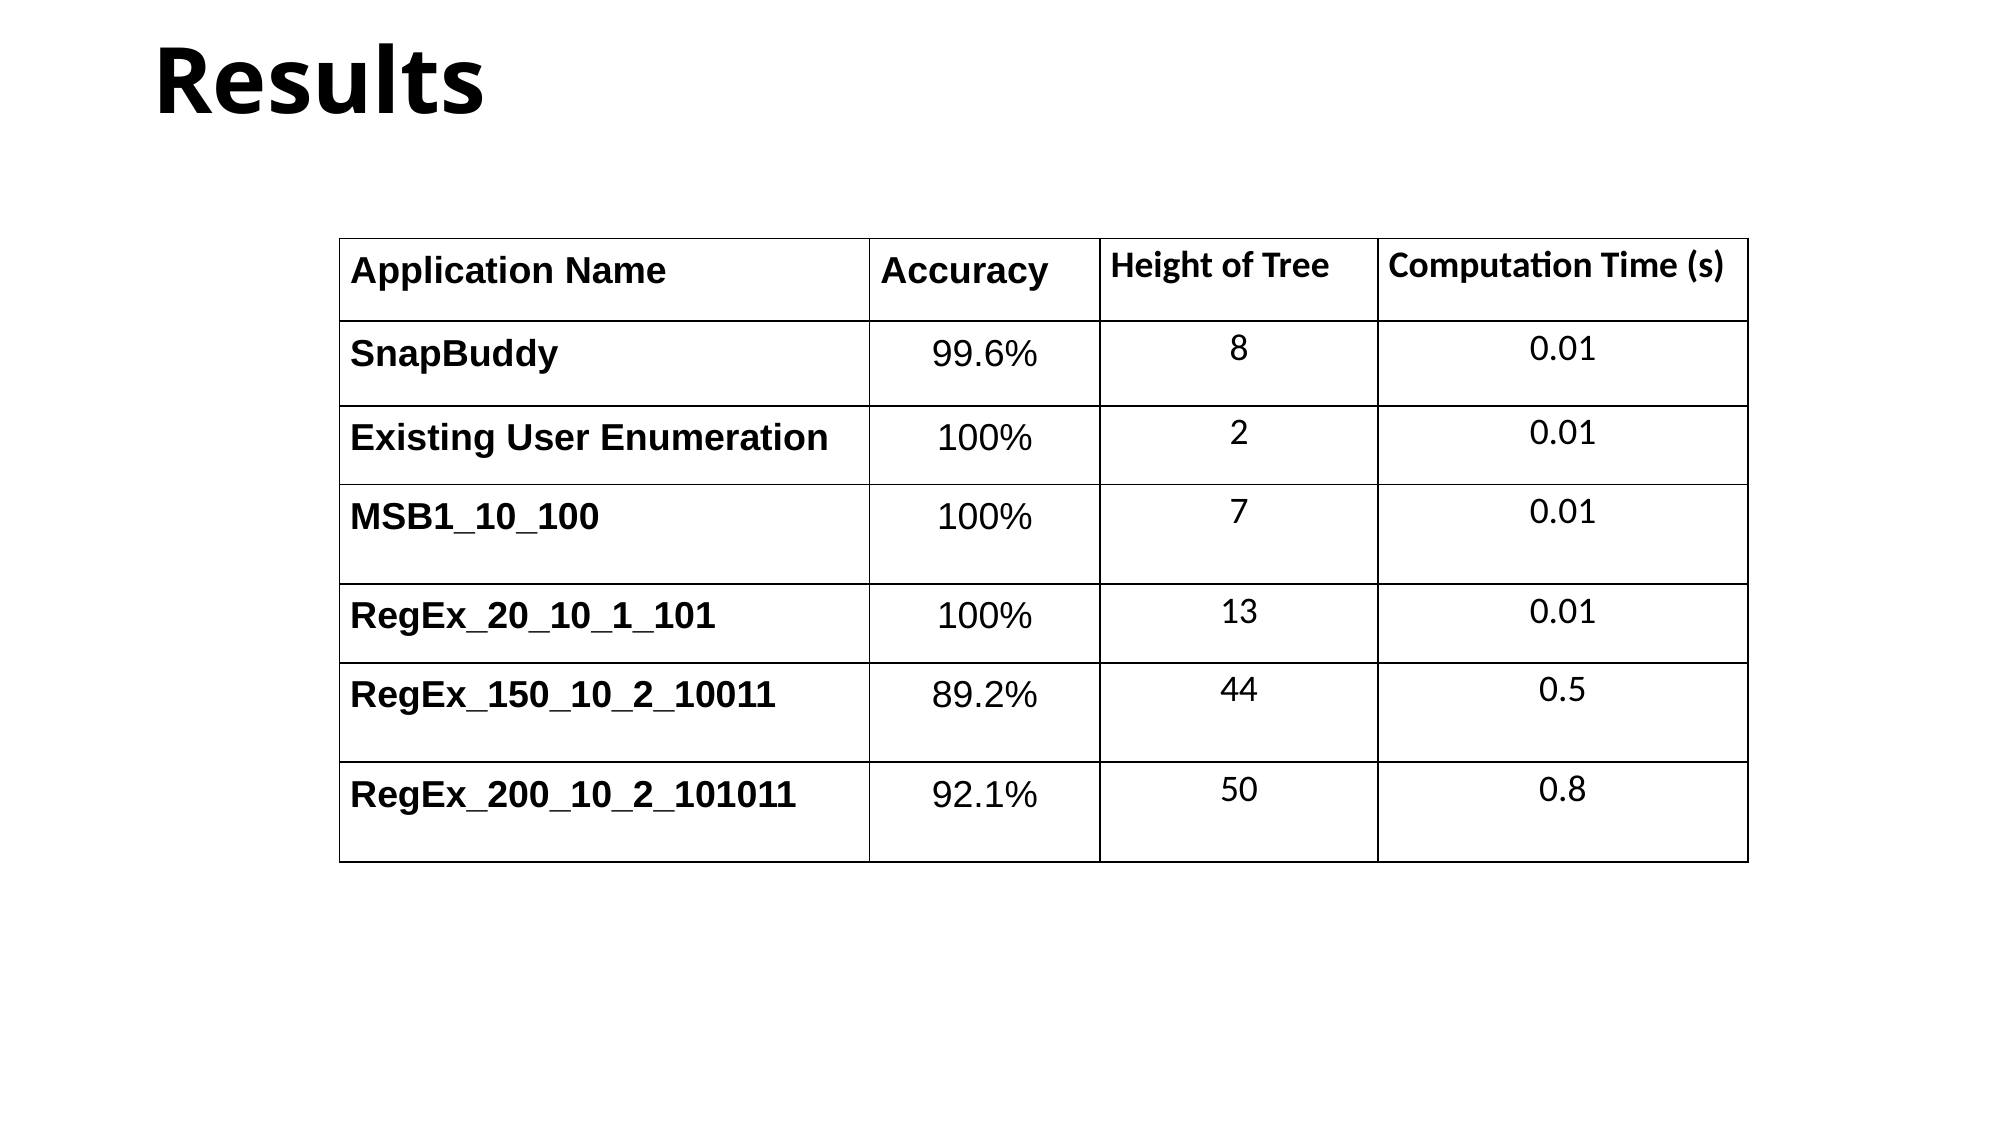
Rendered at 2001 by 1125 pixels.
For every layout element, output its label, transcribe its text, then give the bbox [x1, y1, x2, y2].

table_cell Existing User Enumeration [340, 407, 869, 484]
table_cell 0.8 [1379, 763, 1747, 861]
table_cell RegEx_200_10_2_101011 [340, 763, 869, 861]
table_cell RegEx_150_10_2_10011 [340, 664, 869, 761]
table_cell 92.1% [870, 763, 1099, 861]
table_cell 44 [1101, 664, 1377, 761]
table_cell 0.5 [1379, 664, 1747, 761]
text_box [513, 239, 2000, 435]
table_cell 100% [870, 435, 1099, 484]
table_cell RegEx_20_10_1_101 [340, 585, 869, 662]
table_cell 7 [1101, 485, 1377, 583]
table_cell 0.01 [1379, 485, 1747, 583]
table_cell 89.2% [870, 664, 1099, 761]
table_cell 50 [1101, 763, 1377, 861]
table_cell 100% [870, 585, 1099, 662]
table_cell 2 [1101, 435, 1377, 484]
title Results [137, 1, 1863, 168]
table_header Application Name [340, 239, 513, 320]
table_cell 13 [1101, 585, 1377, 662]
table_cell 0.01 [1379, 435, 1747, 484]
table_cell MSB1_10_100 [340, 485, 869, 583]
table_cell 100% [870, 485, 1099, 583]
table_cell SnapBuddy [340, 322, 513, 405]
table_cell 0.01 [1379, 585, 1747, 662]
